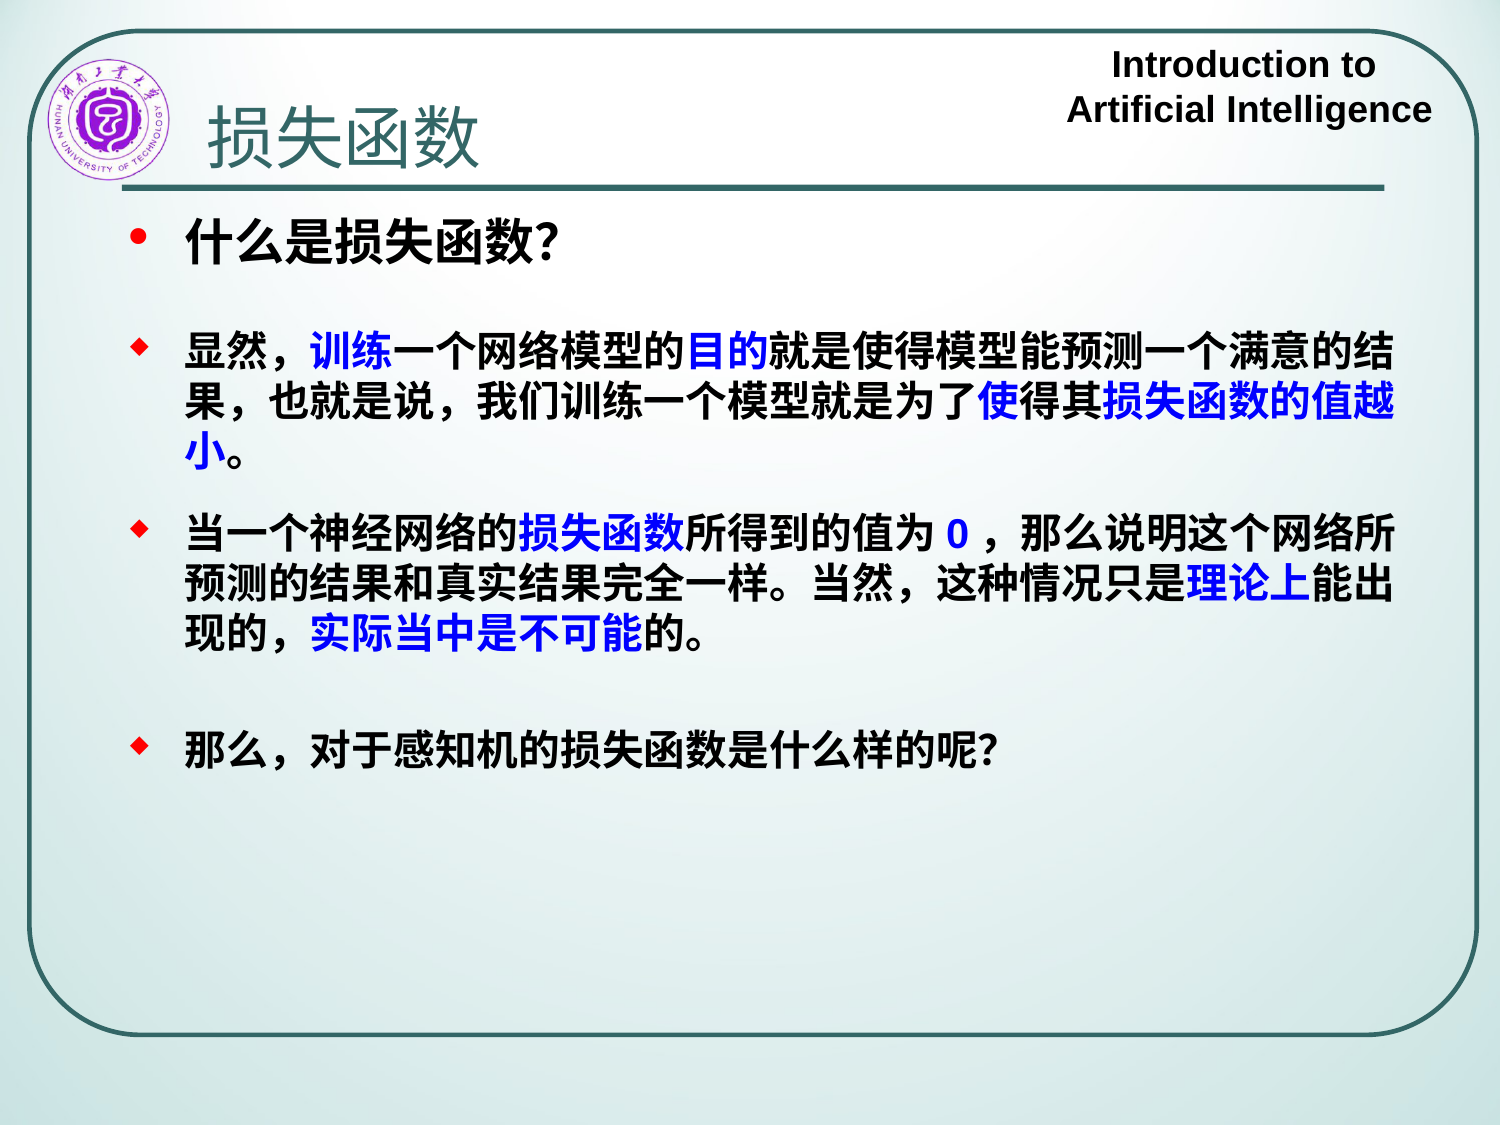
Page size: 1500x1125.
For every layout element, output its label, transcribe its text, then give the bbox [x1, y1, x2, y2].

picture [0, 0, 1500, 1125]
title 损失函数 [159, 66, 1422, 185]
list 什么是损失函数？ 显然，训练一个网络模型的目的就是使得模型能预测一个满意的结果，也就是说，我们训练一个模型就是为了使得其损失函数的值越小。 当一个神经网络的损失函数所得到的值为0，那么说明这个网络所预测的结果和真实结果完全一样。当然，这种情况只是理论上能出现的，实际当中是不可能的。 那么，对于感知机的损失函数是什么样的呢？ [113, 202, 1436, 1059]
